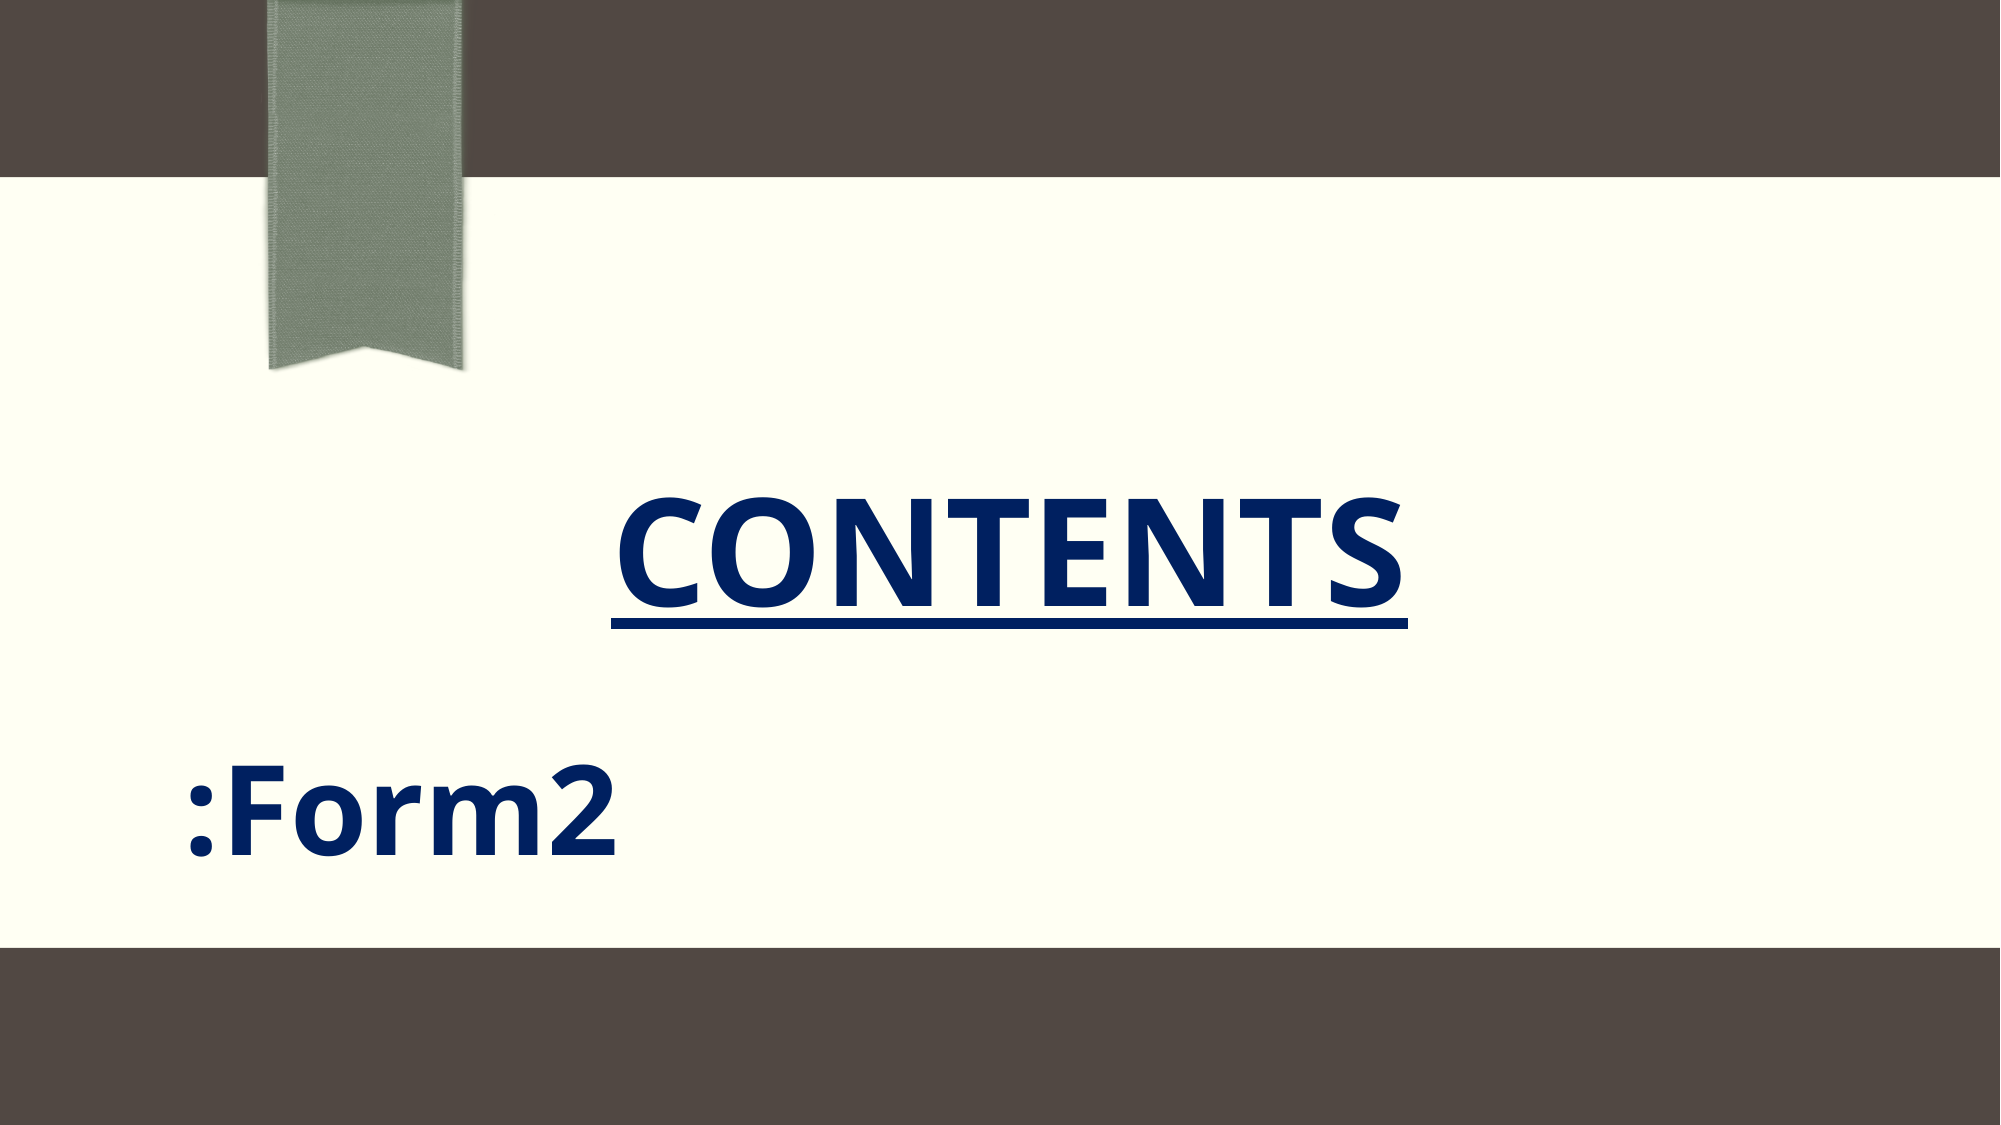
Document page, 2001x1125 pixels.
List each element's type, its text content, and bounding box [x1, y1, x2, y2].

title contents [181, 376, 1838, 740]
subtitle Form2: [181, 740, 1838, 897]
